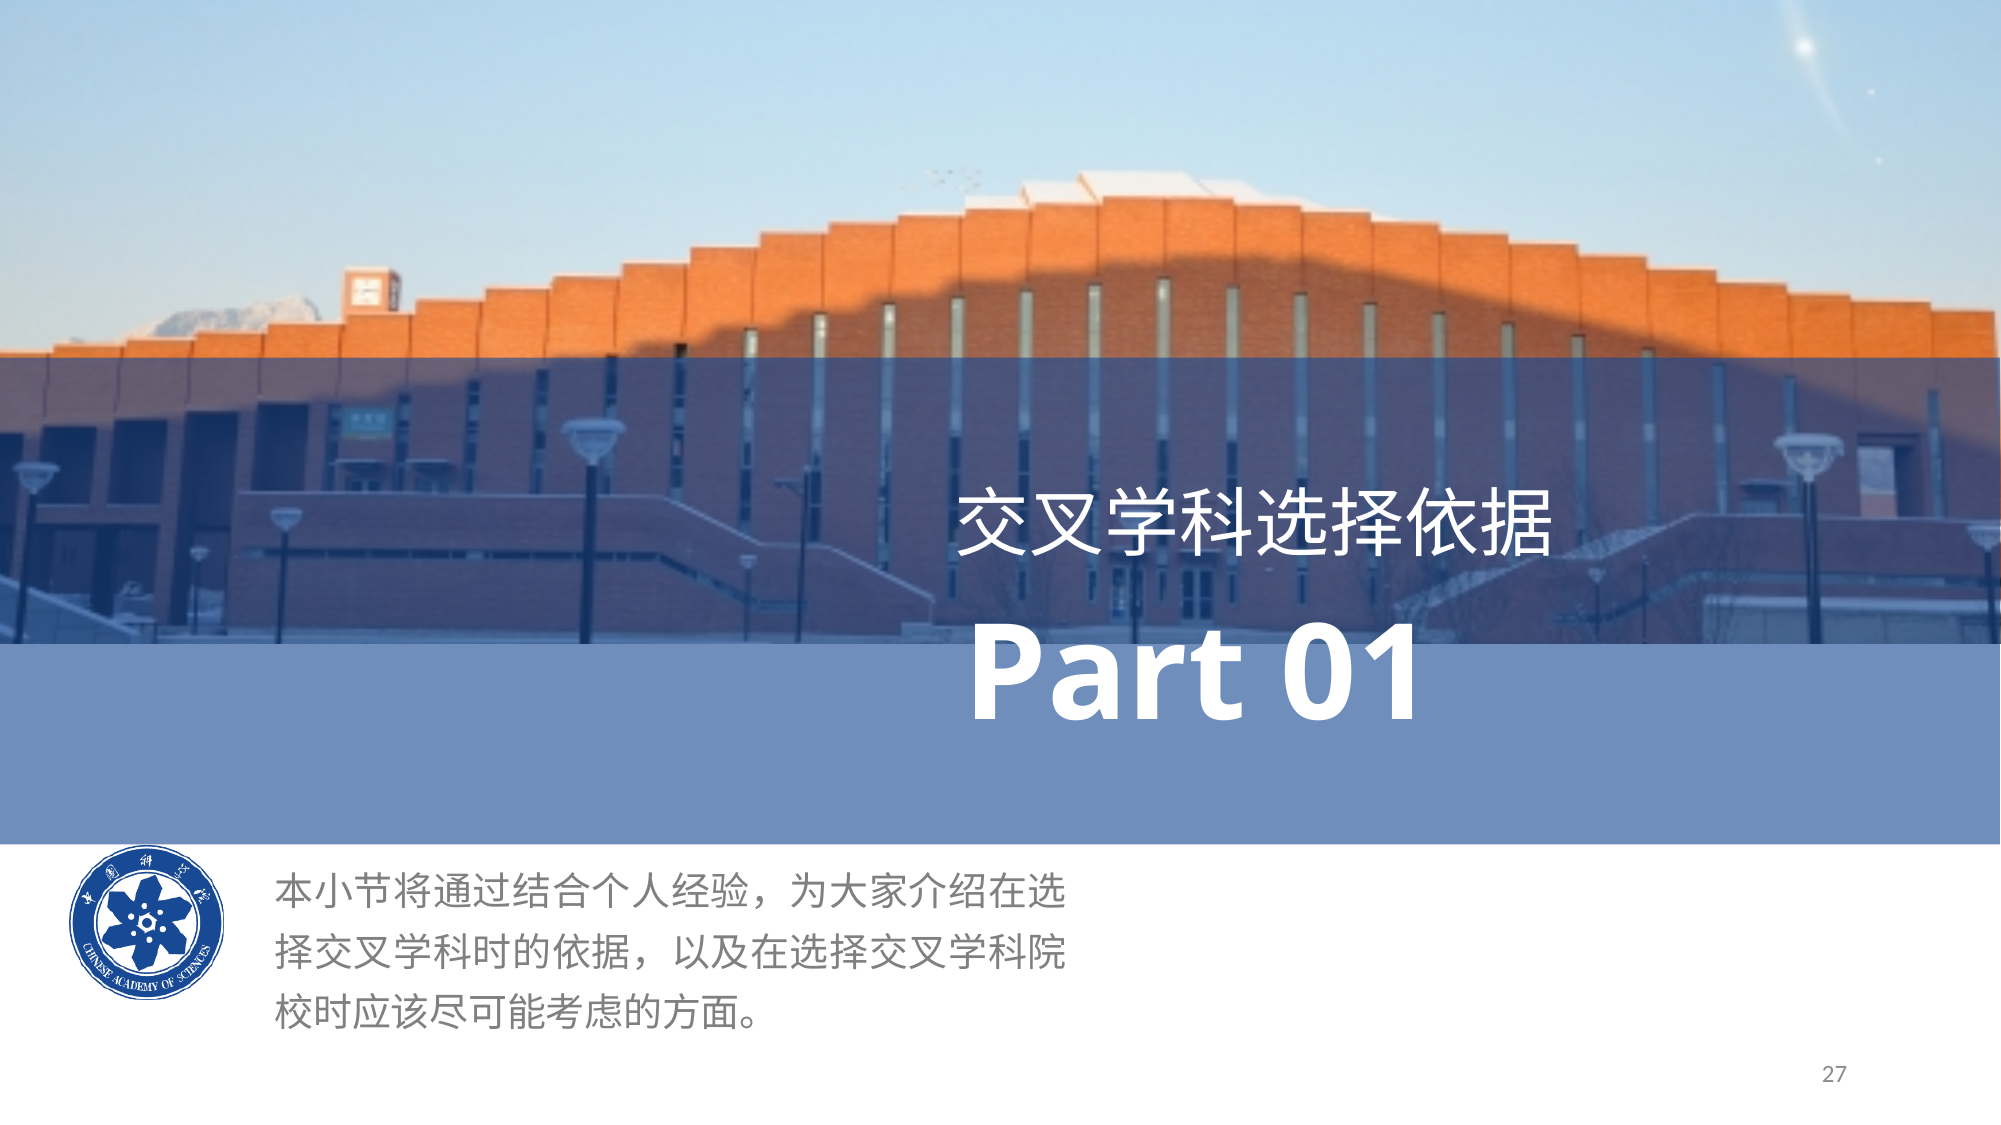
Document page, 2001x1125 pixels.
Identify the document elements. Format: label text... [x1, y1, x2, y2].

text_box 本小节将通过结合个人经验，为大家介绍在选择交叉学科时的依据，以及在选择交叉学科院校时应该尽可能考虑的方面。 [259, 845, 1082, 1043]
text_box [0, 644, 2000, 845]
slide_number 27 [1412, 1042, 1863, 1103]
picture [0, 0, 2001, 644]
text_box Part 01 [949, 644, 1449, 754]
picture [69, 845, 224, 1000]
